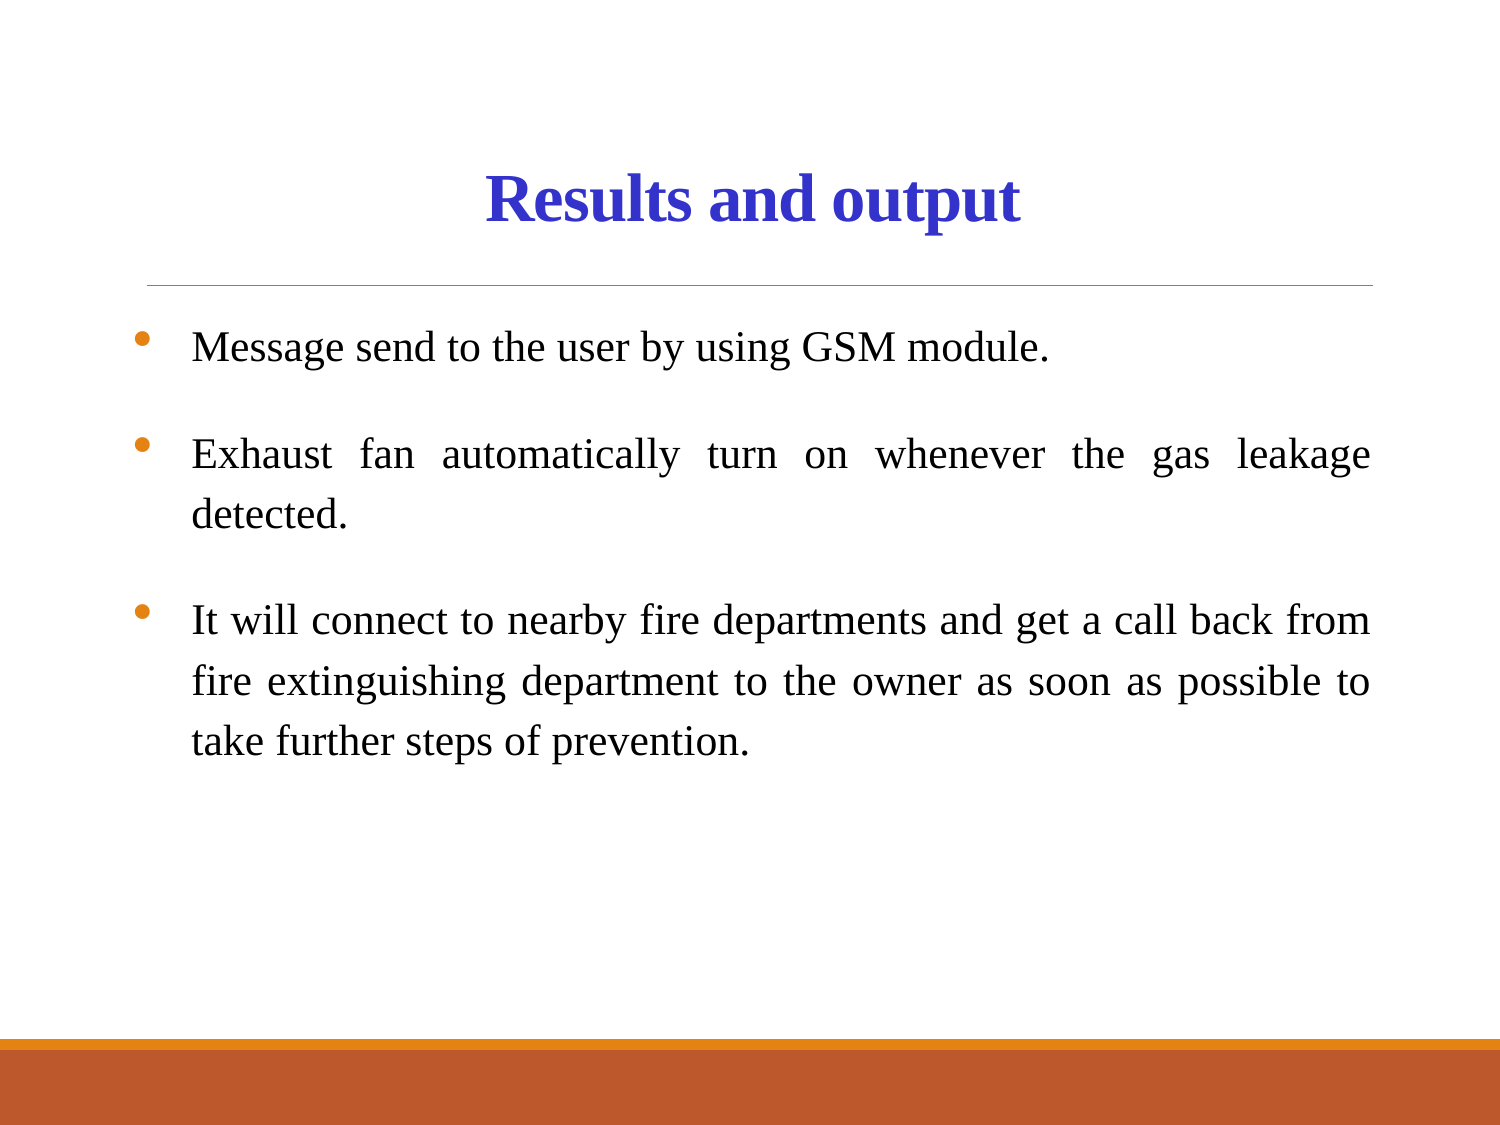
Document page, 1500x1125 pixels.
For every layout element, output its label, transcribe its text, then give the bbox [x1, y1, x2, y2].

list Message send to the user by using GSM module. Exhaust fan automatically turn on whenever the gas leakage detected. It will connect to nearby fire departments and get a call back from fire extinguishing department to the owner as soon as possible to take further steps of prevention. [135, 302, 1373, 963]
title Results and output [135, 120, 1373, 243]
